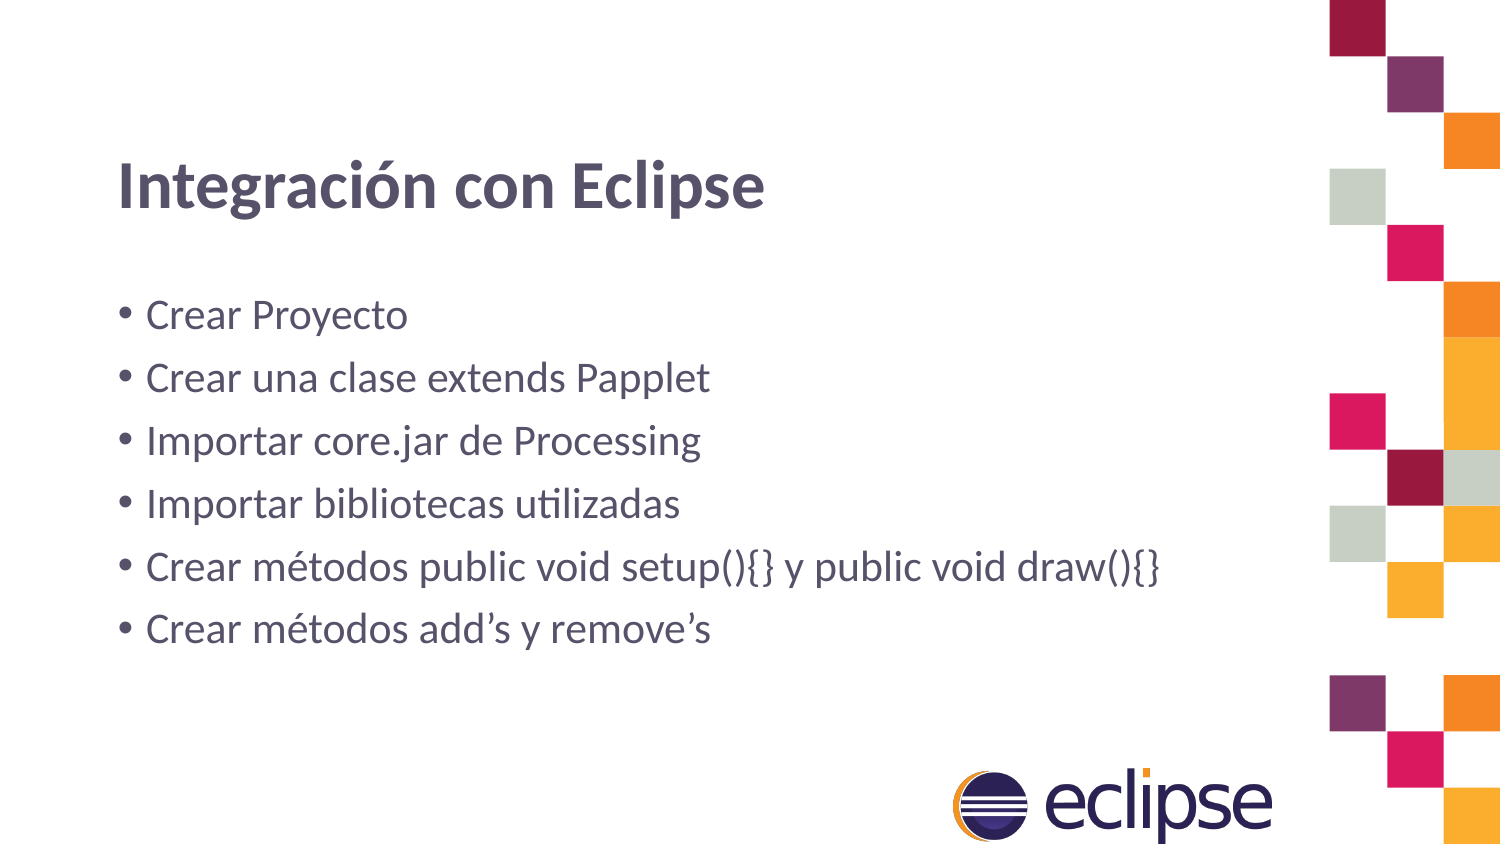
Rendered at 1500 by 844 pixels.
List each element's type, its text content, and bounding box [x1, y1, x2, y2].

list Crear Proyecto Crear una clase extends Papplet Importar core.jar de Processing Importar bibliotecas utilizadas Crear métodos public void setup(){} y public void draw(){} Crear métodos add’s y remove’s [102, 284, 1227, 764]
title Integración con Eclipse [102, 104, 1272, 268]
picture [953, 768, 1272, 844]
